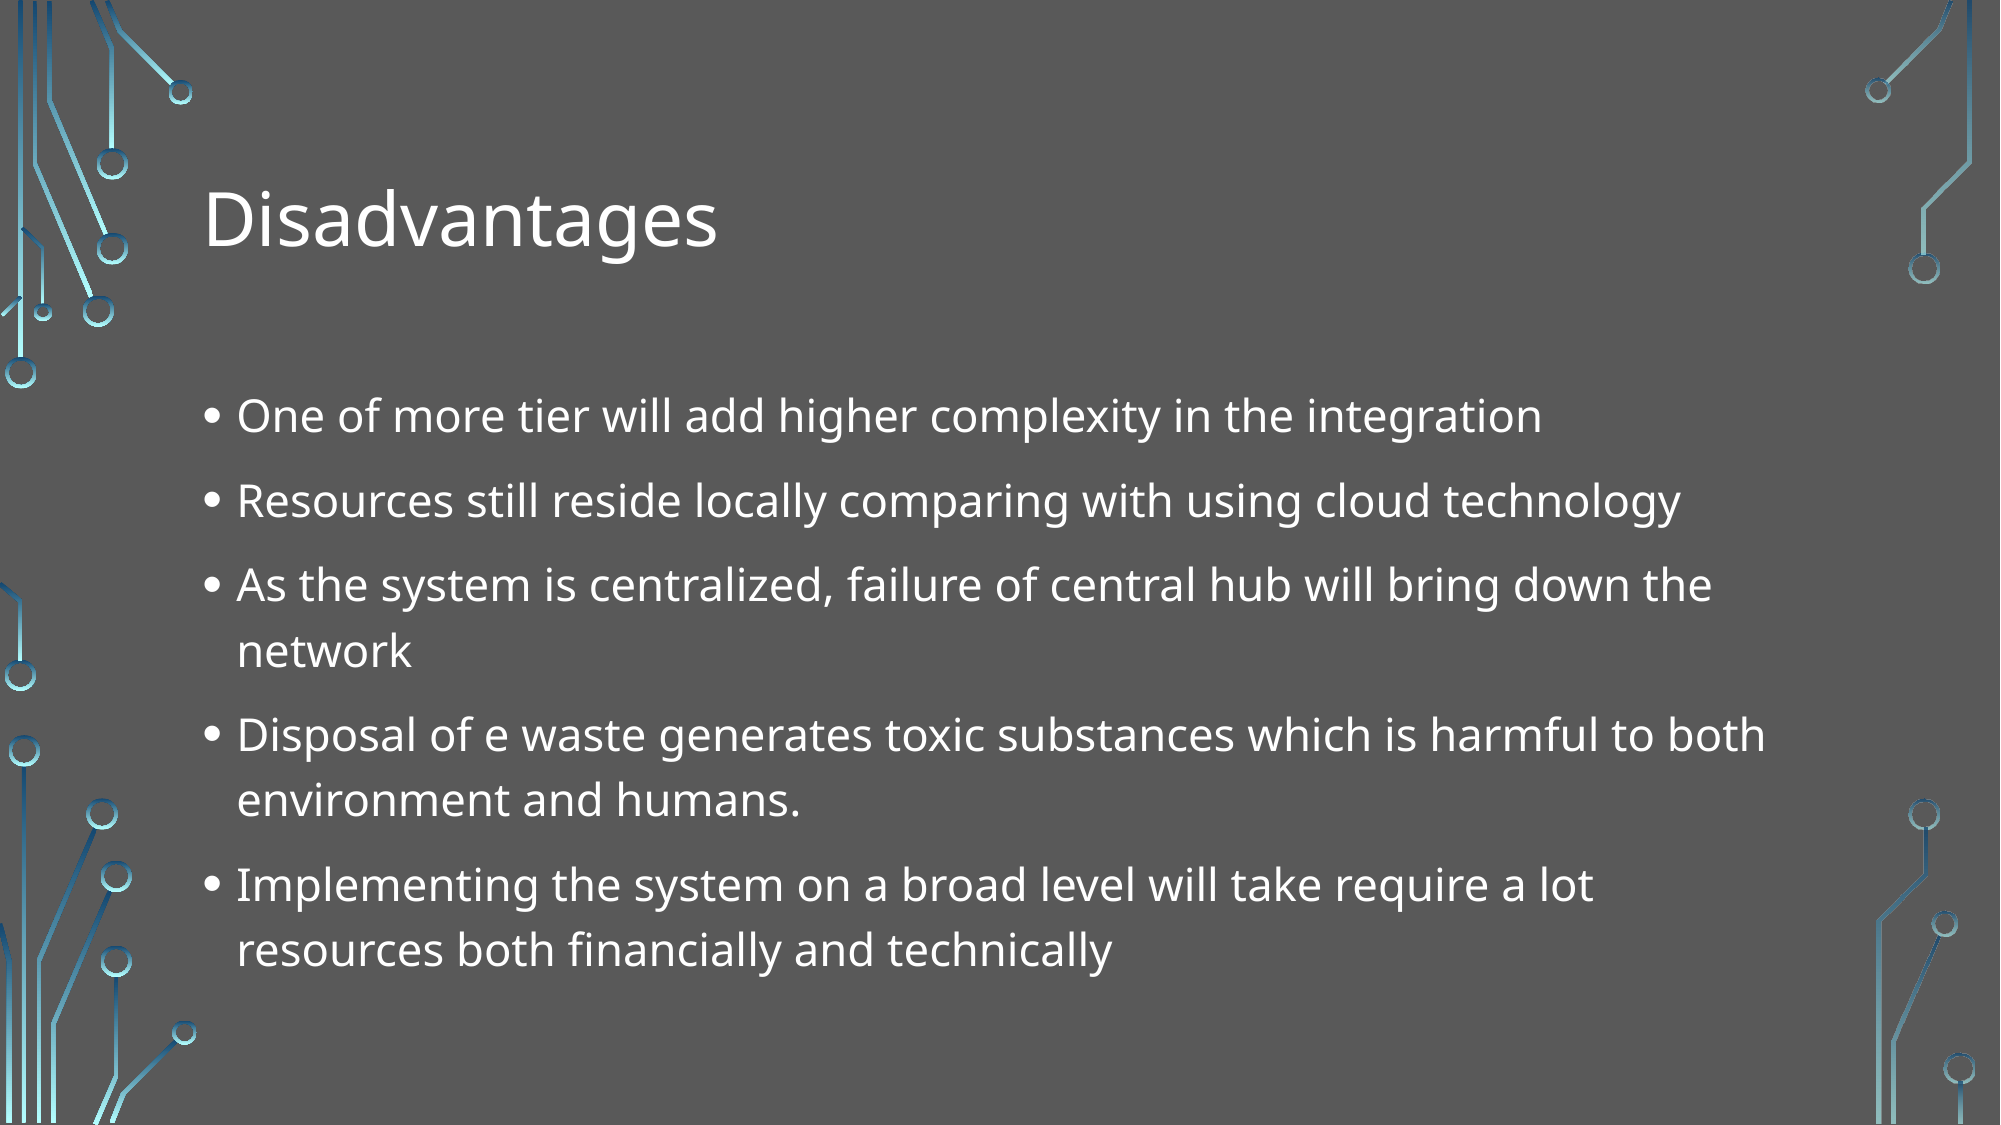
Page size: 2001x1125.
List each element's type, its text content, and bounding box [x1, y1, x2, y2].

title Disadvantages [187, 101, 1813, 344]
list One of more tier will add higher complexity in the integration Resources still reside locally comparing with using cloud technology As the system is centralized, failure of central hub will bring down the network Disposal of e waste generates toxic substances which is harmful to both environment and humans. Implementing the system on a broad level will take require a lot resources both financially and technically [187, 369, 1813, 995]
